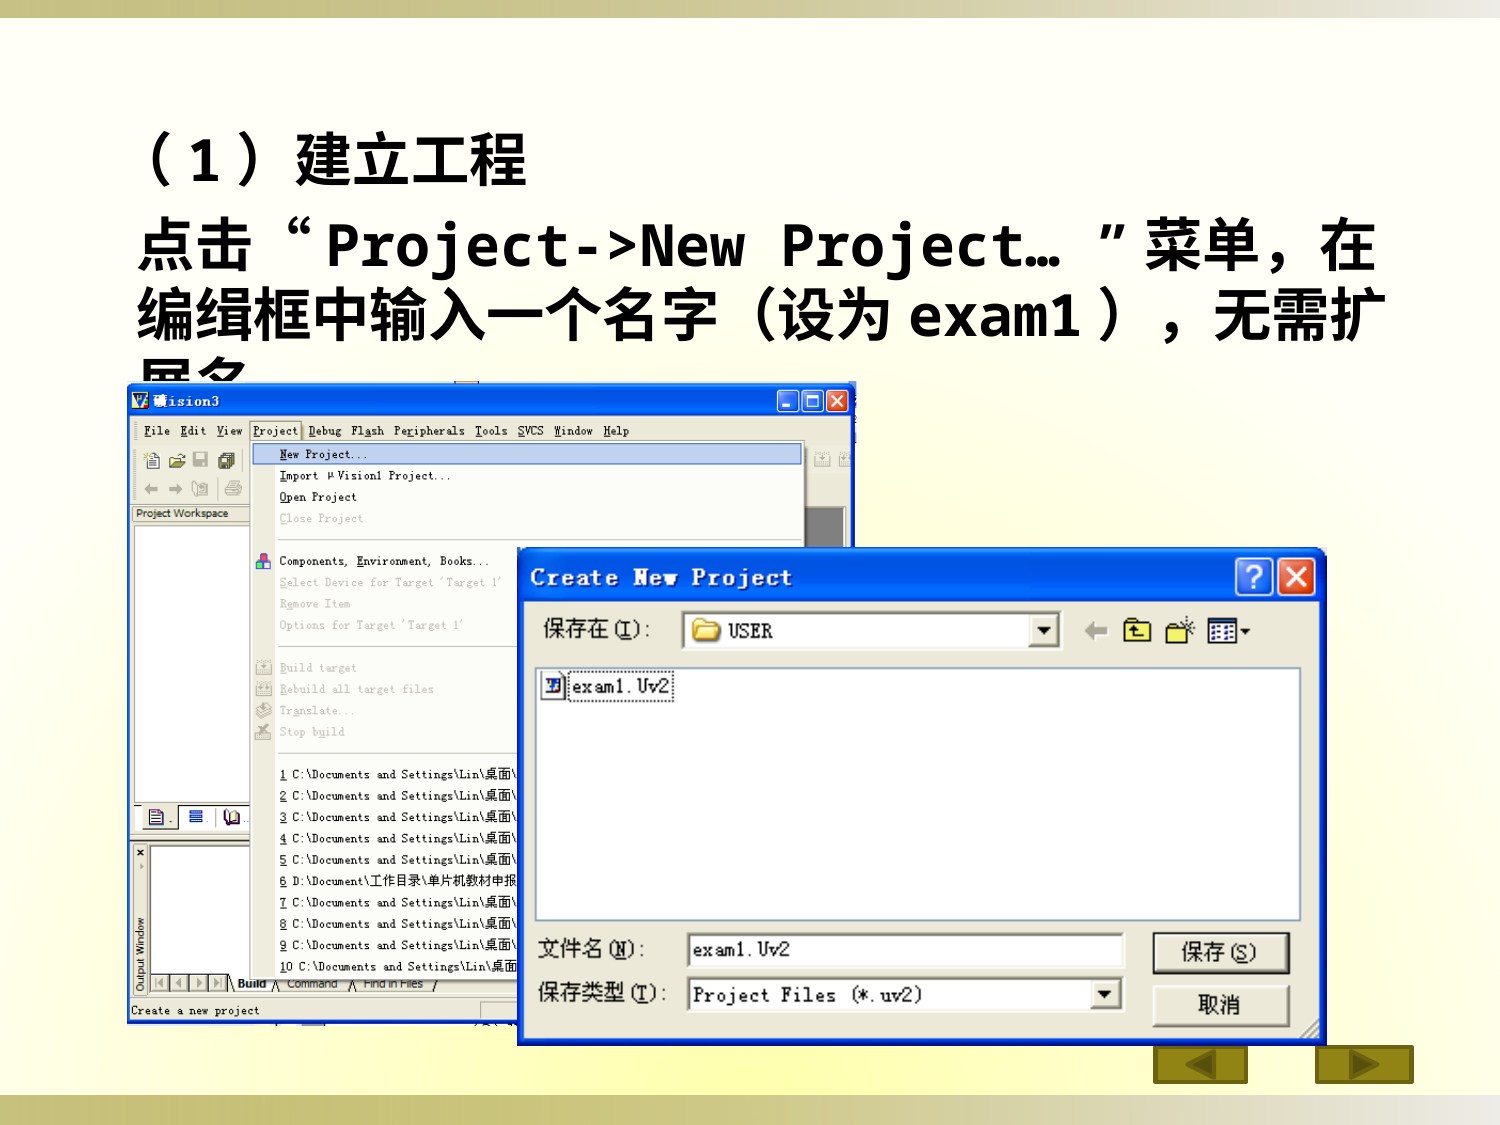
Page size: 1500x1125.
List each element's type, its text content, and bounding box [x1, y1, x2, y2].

text_box （1）建立工程 [100, 115, 564, 201]
picture [126, 380, 1327, 1047]
text_box 点击“Project->New Project… ”菜单，在编缉框中输入一个名字（设为exam1），无需扩展名。 [122, 200, 1421, 425]
